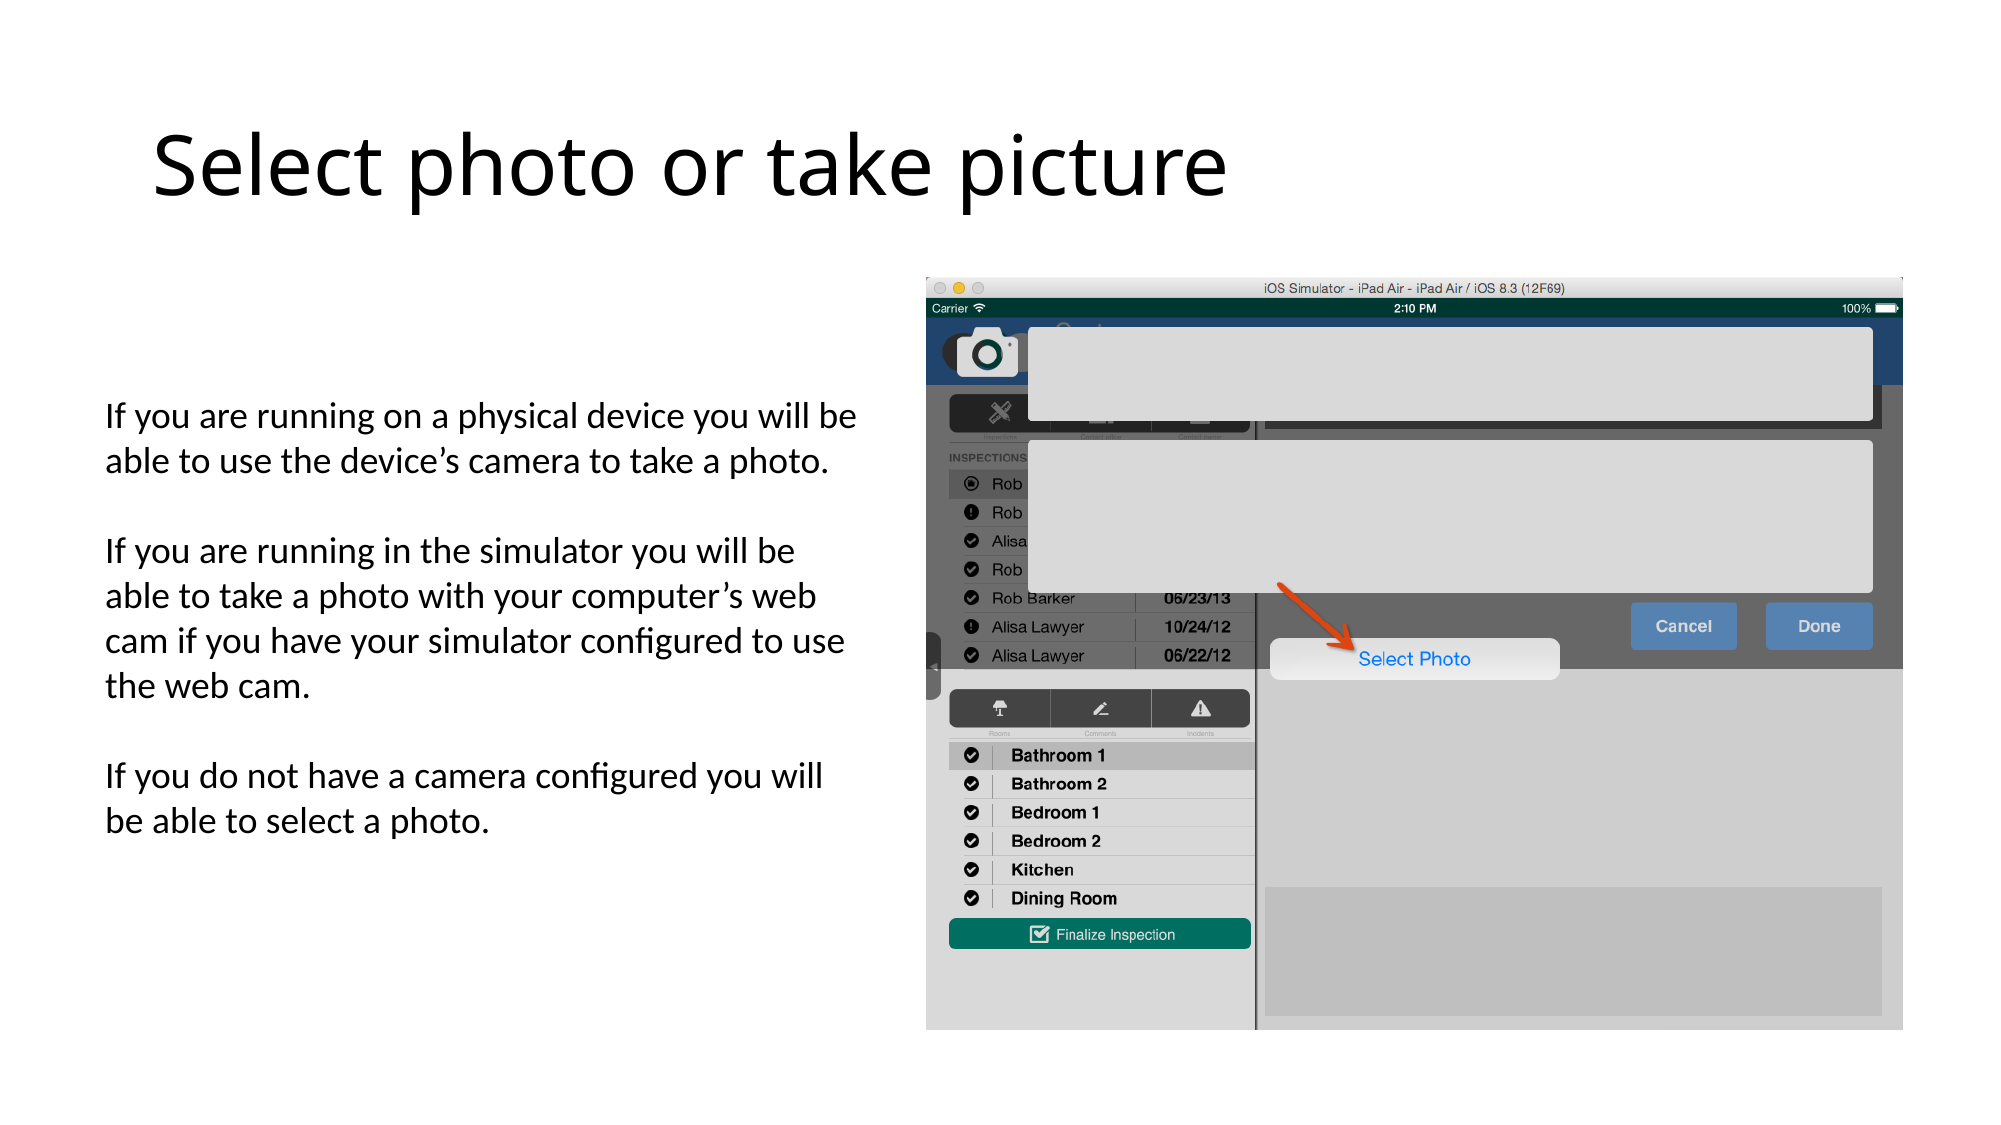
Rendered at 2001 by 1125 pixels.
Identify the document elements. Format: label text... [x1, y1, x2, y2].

title Select photo or take picture [137, 59, 1863, 278]
text_box If you are running on a physical device you will be able to use the device’s camera to take a photo. If you are running in the simulator you will be able to take a photo with your computer’s web cam if you have your simulator configured to use the web cam. If you do not have a camera configured you will be able to select a photo. [90, 383, 879, 849]
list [926, 277, 1903, 1030]
